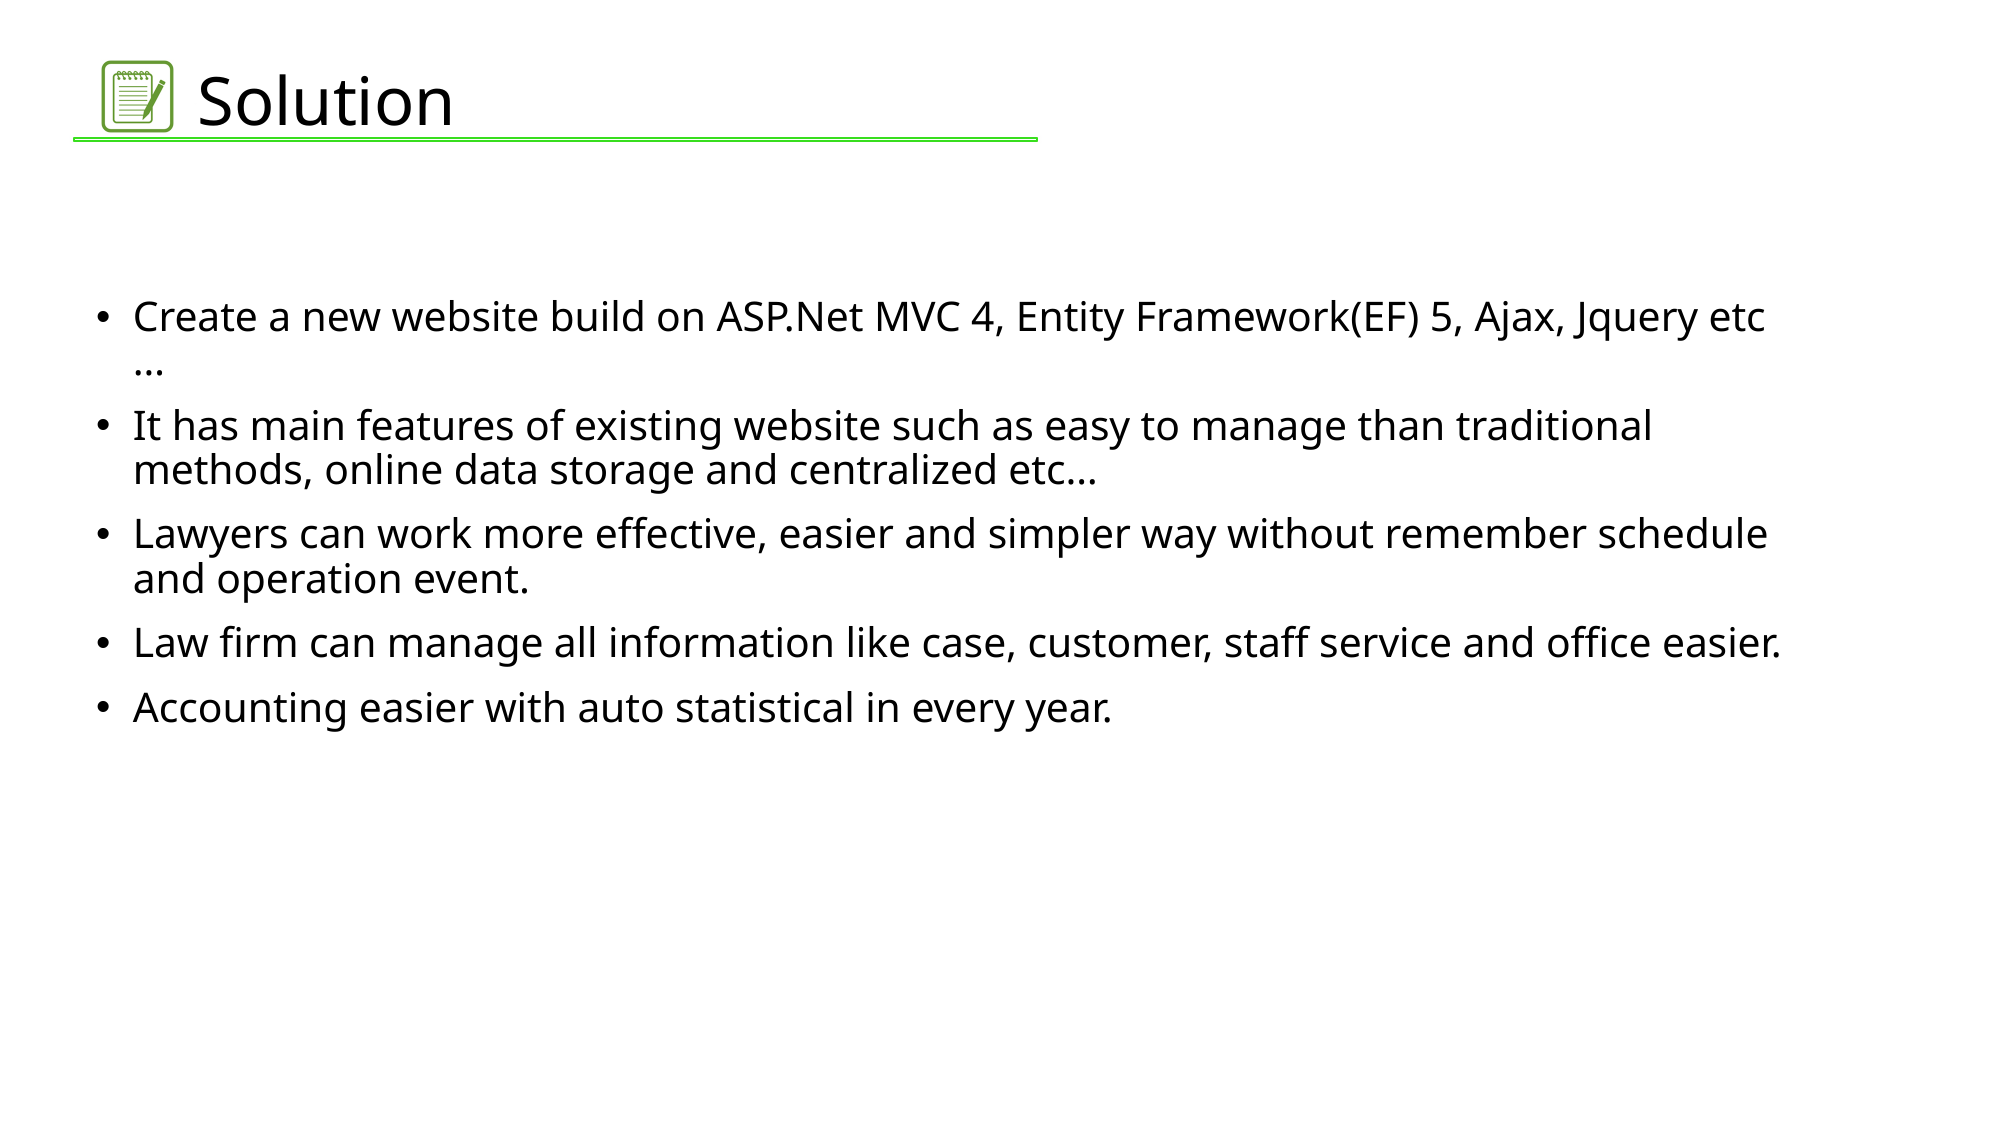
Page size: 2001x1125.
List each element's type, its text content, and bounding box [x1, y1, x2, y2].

list Create a new website build on ASP.Net MVC 4, Entity Framework(EF) 5, Ajax, Jquery etc … It has main features of existing website such as easy to manage than traditional methods, online data storage and centralized etc… Lawyers can work more effective, easier and simpler way without remember schedule and operation event. Law firm can manage all information like case, customer, staff service and office easier. Accounting easier with auto statistical in every year. [81, 288, 1807, 775]
picture [52, 51, 1063, 179]
